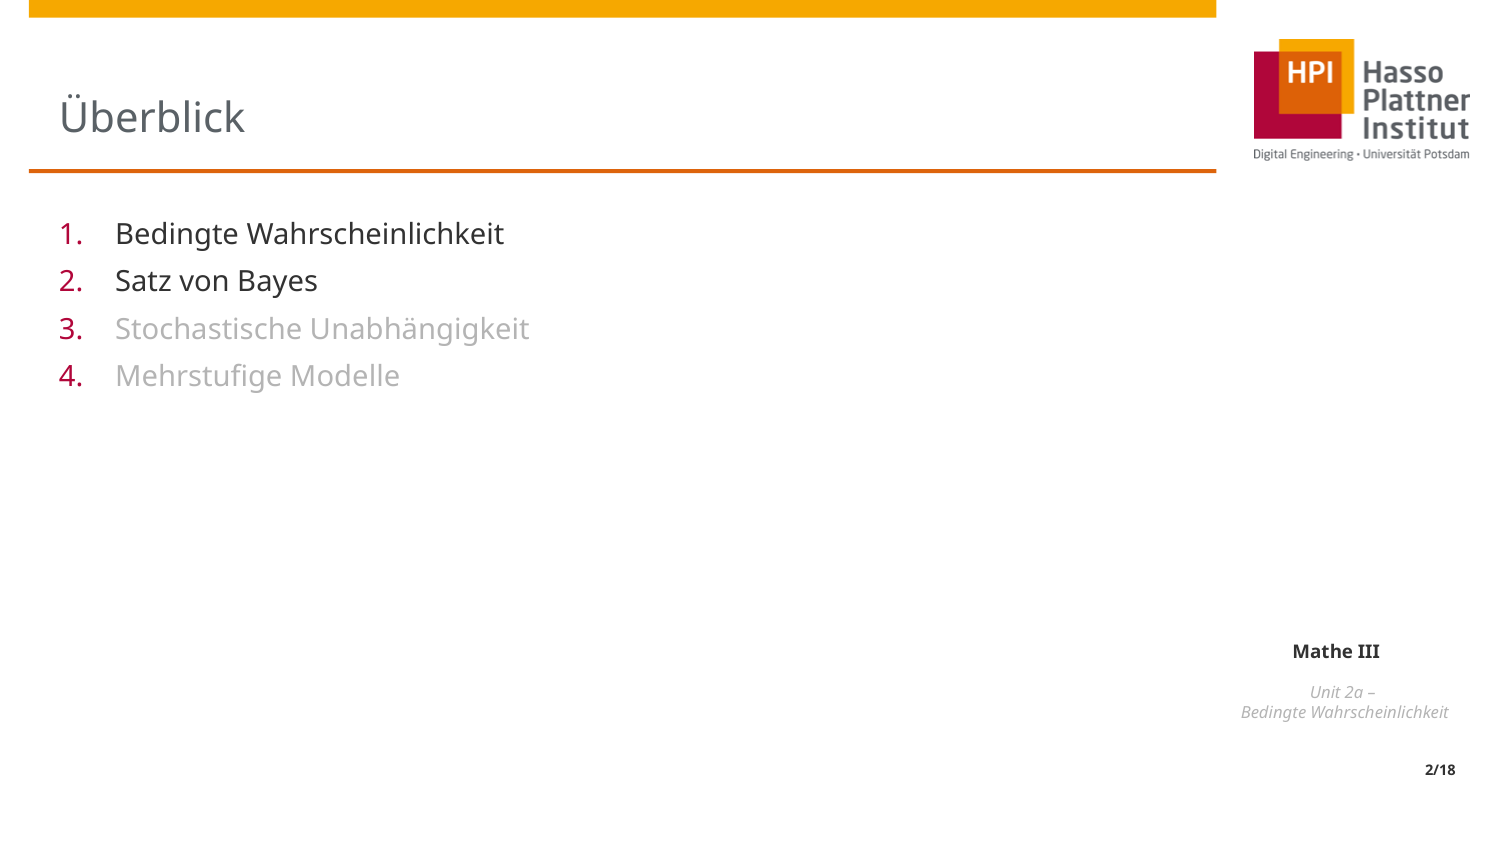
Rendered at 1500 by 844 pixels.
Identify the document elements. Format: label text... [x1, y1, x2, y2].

picture [1254, 39, 1470, 161]
title Überblick [58, 17, 1187, 170]
list Bedingte Wahrscheinlichkeit Satz von Bayes Stochastische Unabhängigkeit Mehrstufige Modelle [58, 203, 1187, 788]
